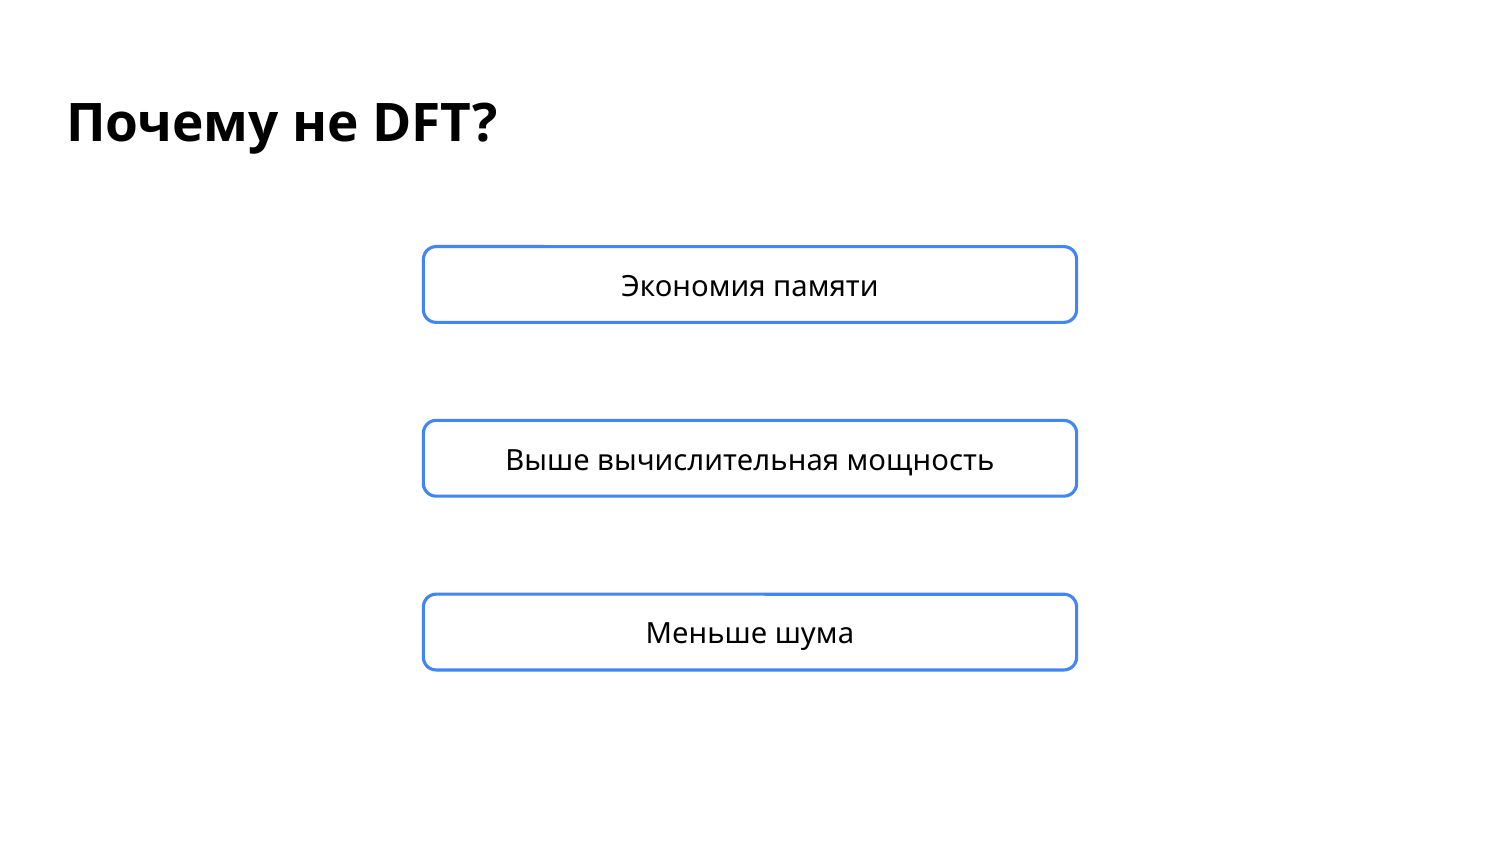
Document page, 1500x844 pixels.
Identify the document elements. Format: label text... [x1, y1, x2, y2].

title Почему не DFT? [51, 72, 1449, 167]
text_box Выше вычислительная мощность [423, 420, 1077, 497]
text_box Экономия памяти [423, 246, 1077, 323]
text_box Меньше шума [423, 594, 1077, 670]
